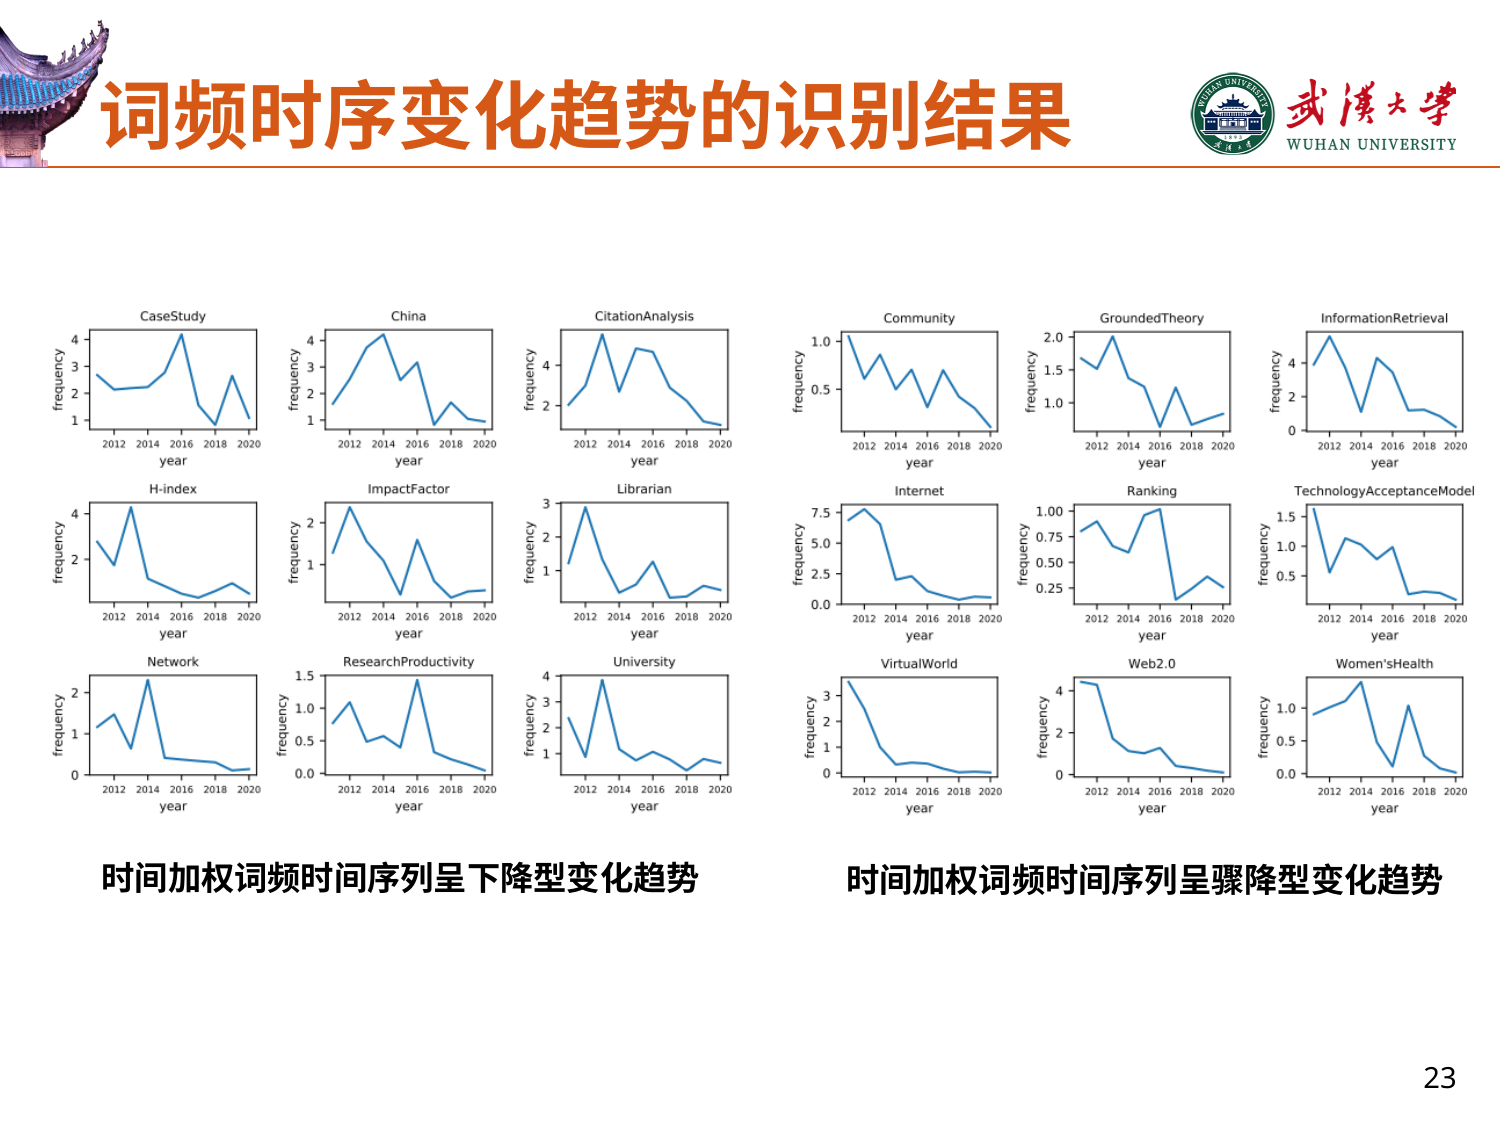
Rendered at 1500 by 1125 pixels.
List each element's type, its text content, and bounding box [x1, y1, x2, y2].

picture [777, 297, 1486, 830]
text_box 时间加权词频时间序列呈骤降型变化趋势 [831, 851, 1500, 907]
text_box 时间加权词频时间序列呈下降型变化趋势 [86, 849, 838, 905]
picture [0, 9, 118, 167]
picture [37, 295, 747, 827]
text_box 23 [1408, 1051, 1472, 1102]
picture [1190, 71, 1456, 155]
title 词频时序变化趋势的识别结果 [98, 64, 1203, 174]
